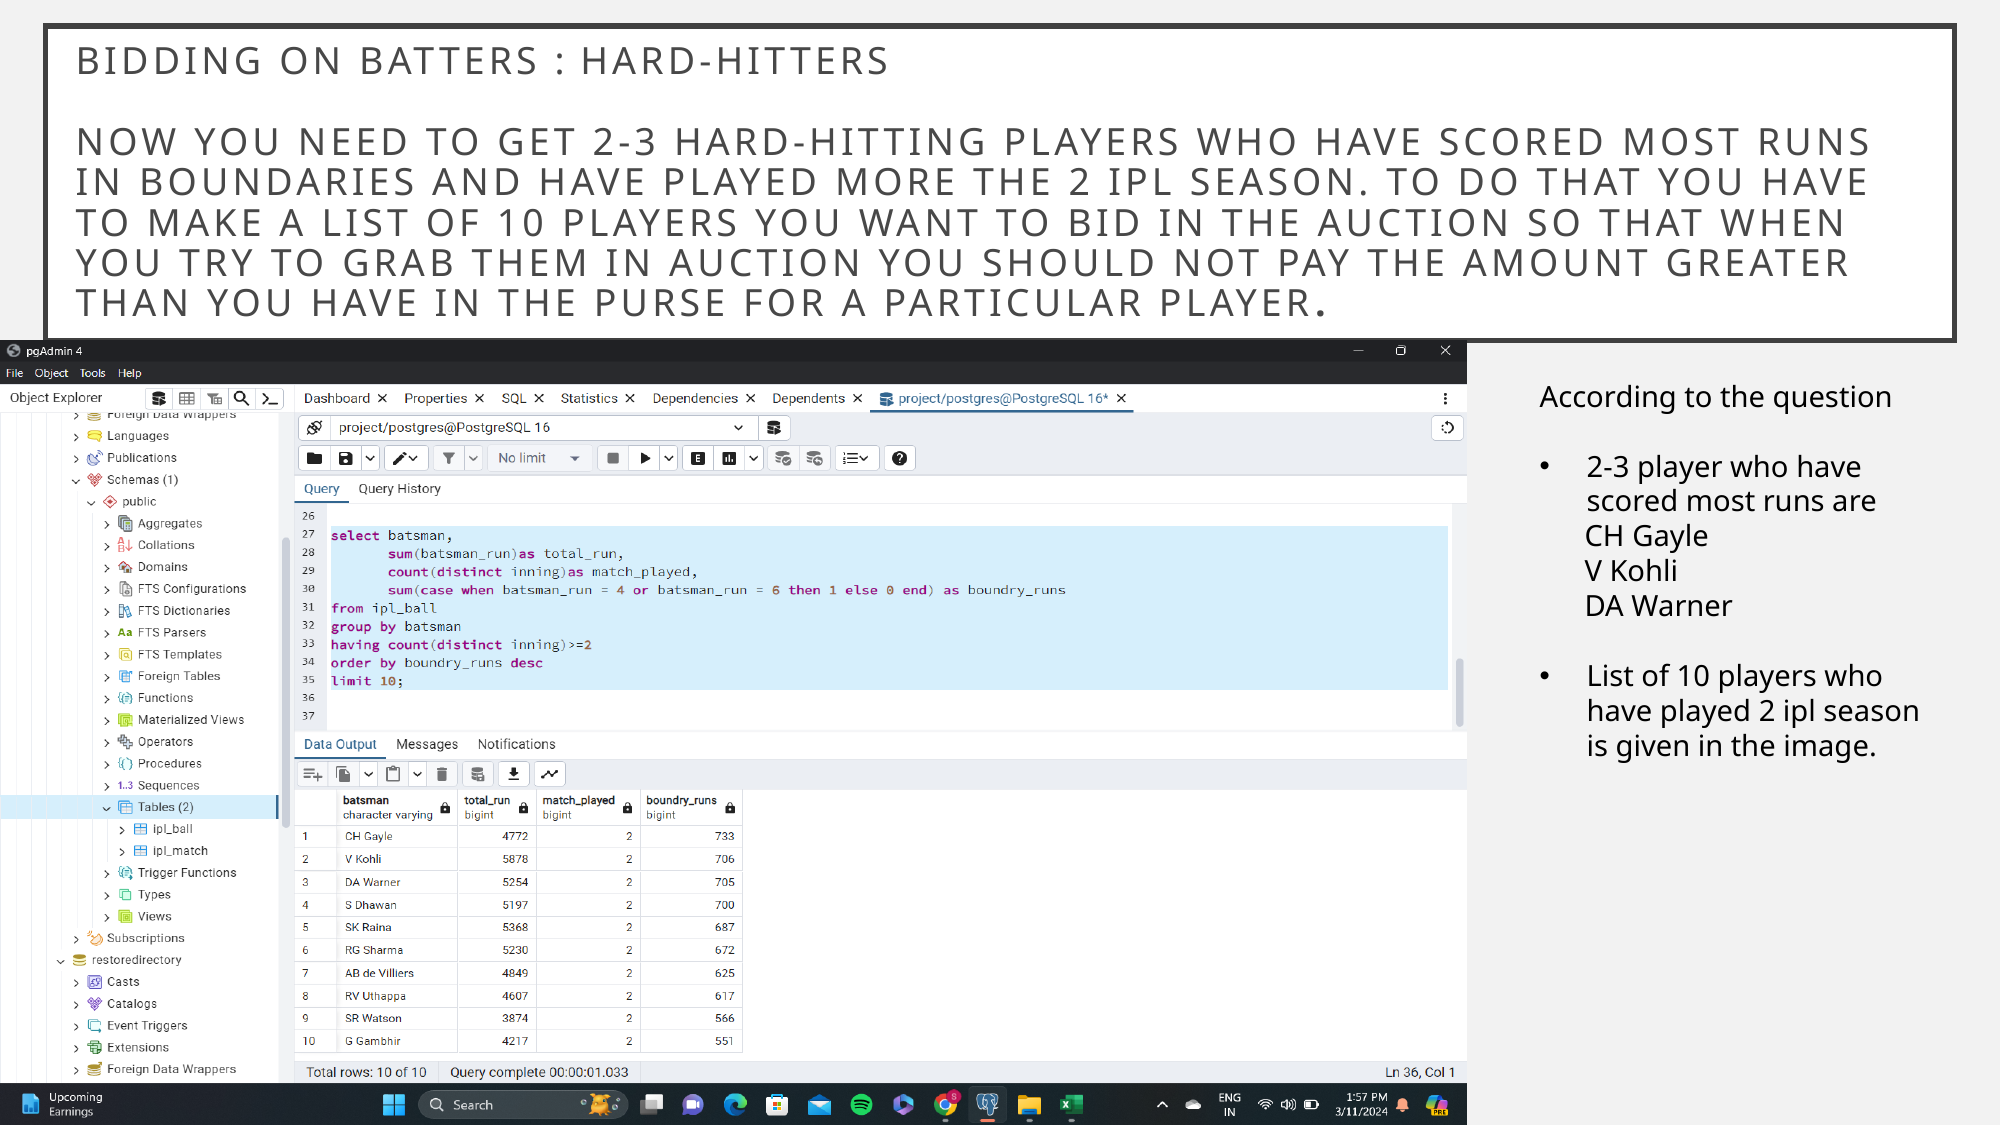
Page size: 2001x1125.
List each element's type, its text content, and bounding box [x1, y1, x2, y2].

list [0, 340, 1467, 1125]
text_box According to the question 2-3 player who have scored most runs are CH Gayle V Kohli DA Warner List of 10 players who have played 2 ipl season is given in the image. [1524, 370, 1943, 770]
title bidding on Batters : hard-hitters Now you need to get 2-3 Hard-hitting players who have scored most runs in boundaries and have played more the 2 ipl season. To do that you have to make a list of 10 players you want to bid in the auction so that when you try to grab them in auction you should not pay the amount greater than you have in the purse for a particular player. [43, 23, 1957, 343]
